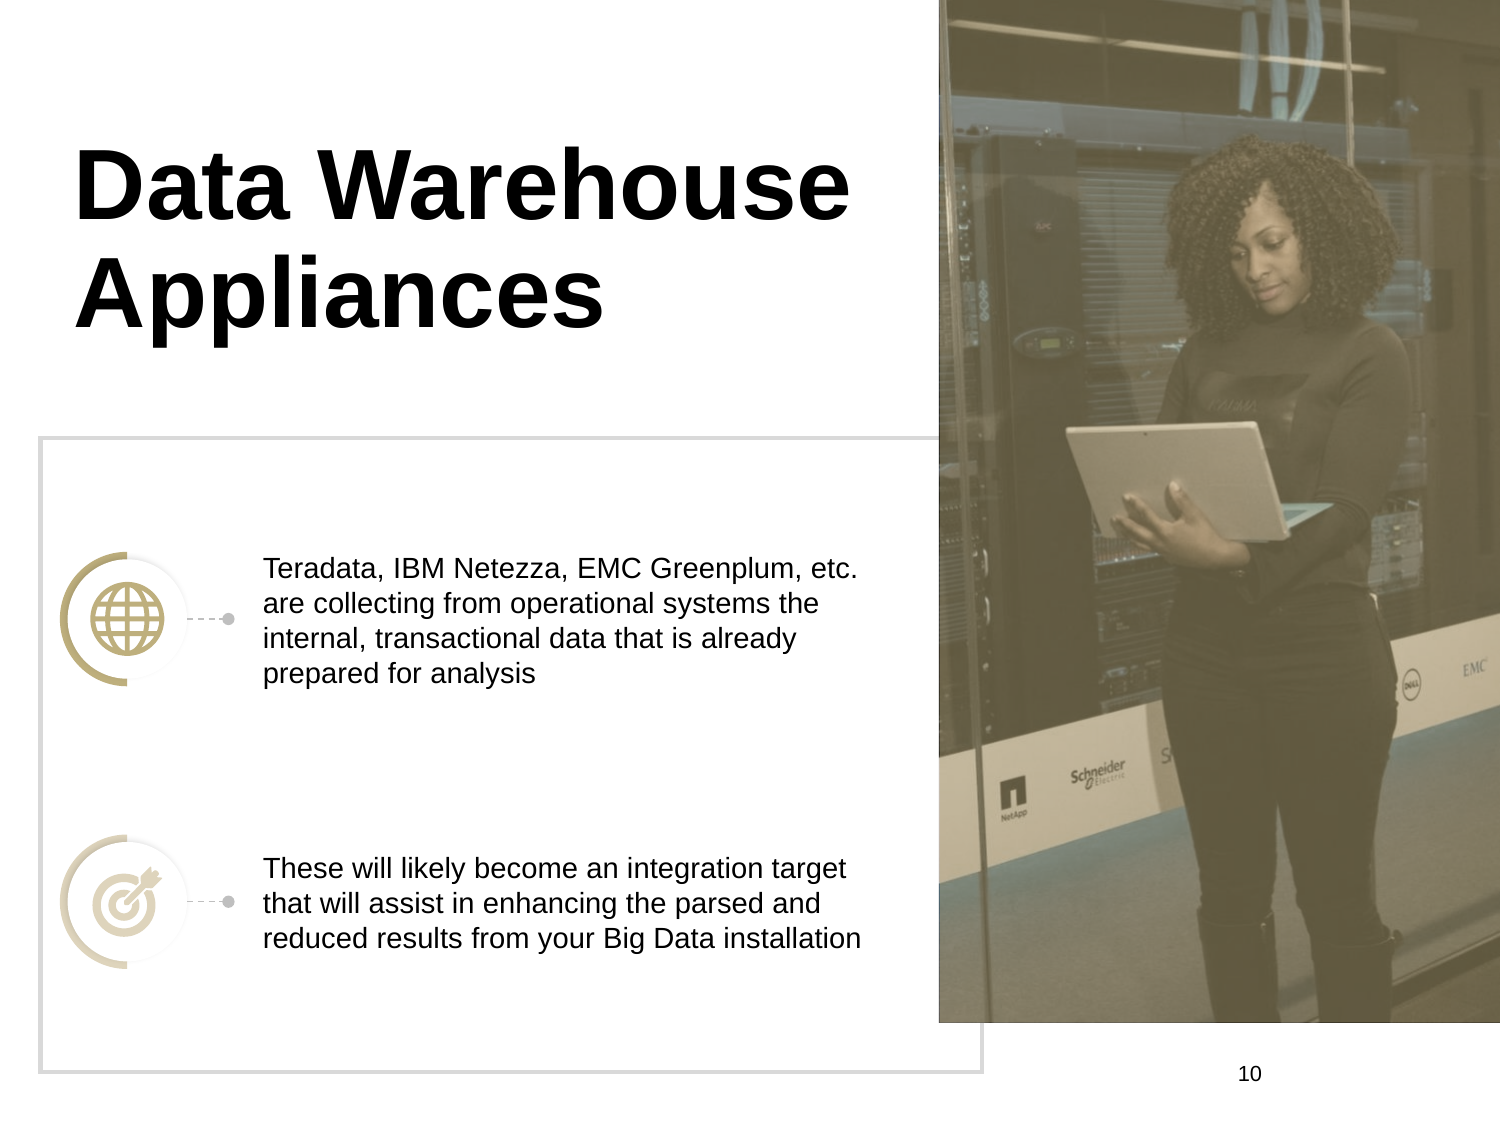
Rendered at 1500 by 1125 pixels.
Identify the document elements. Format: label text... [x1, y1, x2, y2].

text_box Data Warehouse Appliances [59, 125, 871, 357]
text_box [40, 438, 982, 1072]
picture [938, 0, 1500, 1023]
slide_number 10 [1074, 1042, 1425, 1103]
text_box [59, 540, 895, 970]
